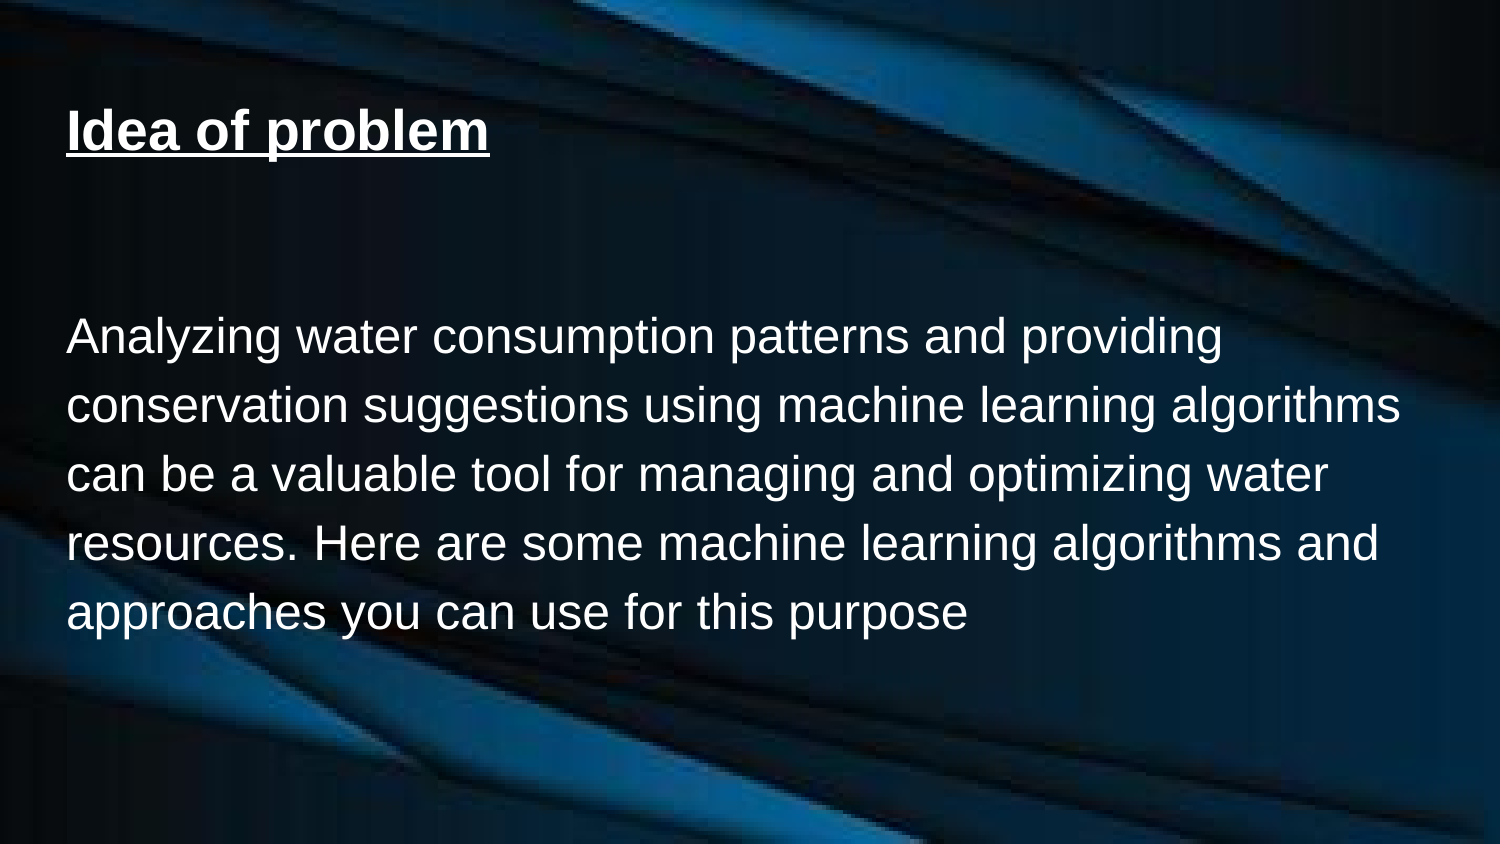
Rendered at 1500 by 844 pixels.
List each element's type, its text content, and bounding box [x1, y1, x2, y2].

title Idea of problem [51, 83, 1449, 178]
list Analyzing water consumption patterns and providing conservation suggestions using machine learning algorithms can be a valuable tool for managing and optimizing water resources. Here are some machine learning algorithms and approaches you can use for this purpose [51, 279, 1449, 761]
picture [0, 0, 1500, 844]
